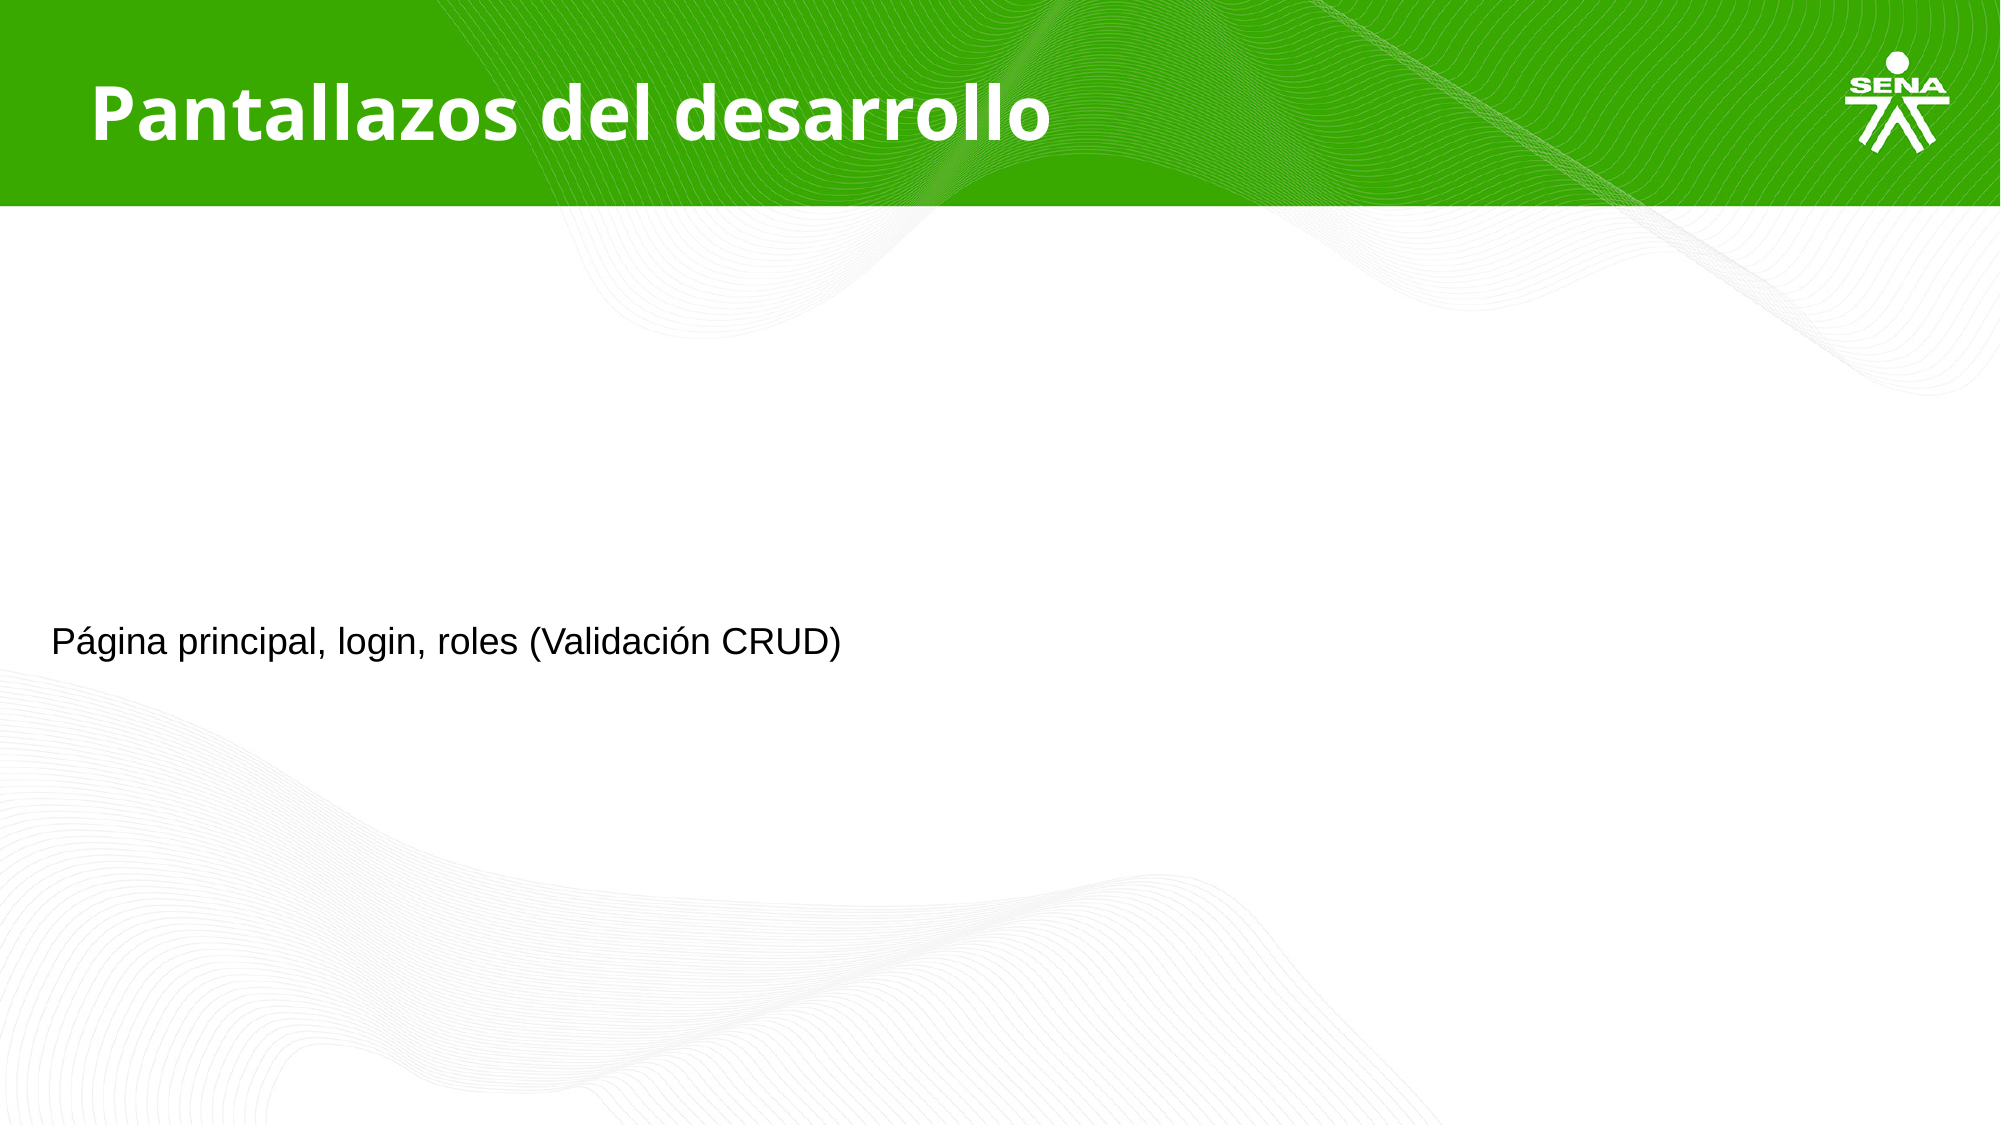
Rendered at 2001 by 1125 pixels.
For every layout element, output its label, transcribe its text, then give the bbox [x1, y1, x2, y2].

text_box Pantallazos del desarrollo [74, 68, 1685, 155]
text_box Página principal, login, roles (Validación CRUD) [35, 609, 1402, 710]
picture [0, 0, 2001, 1125]
